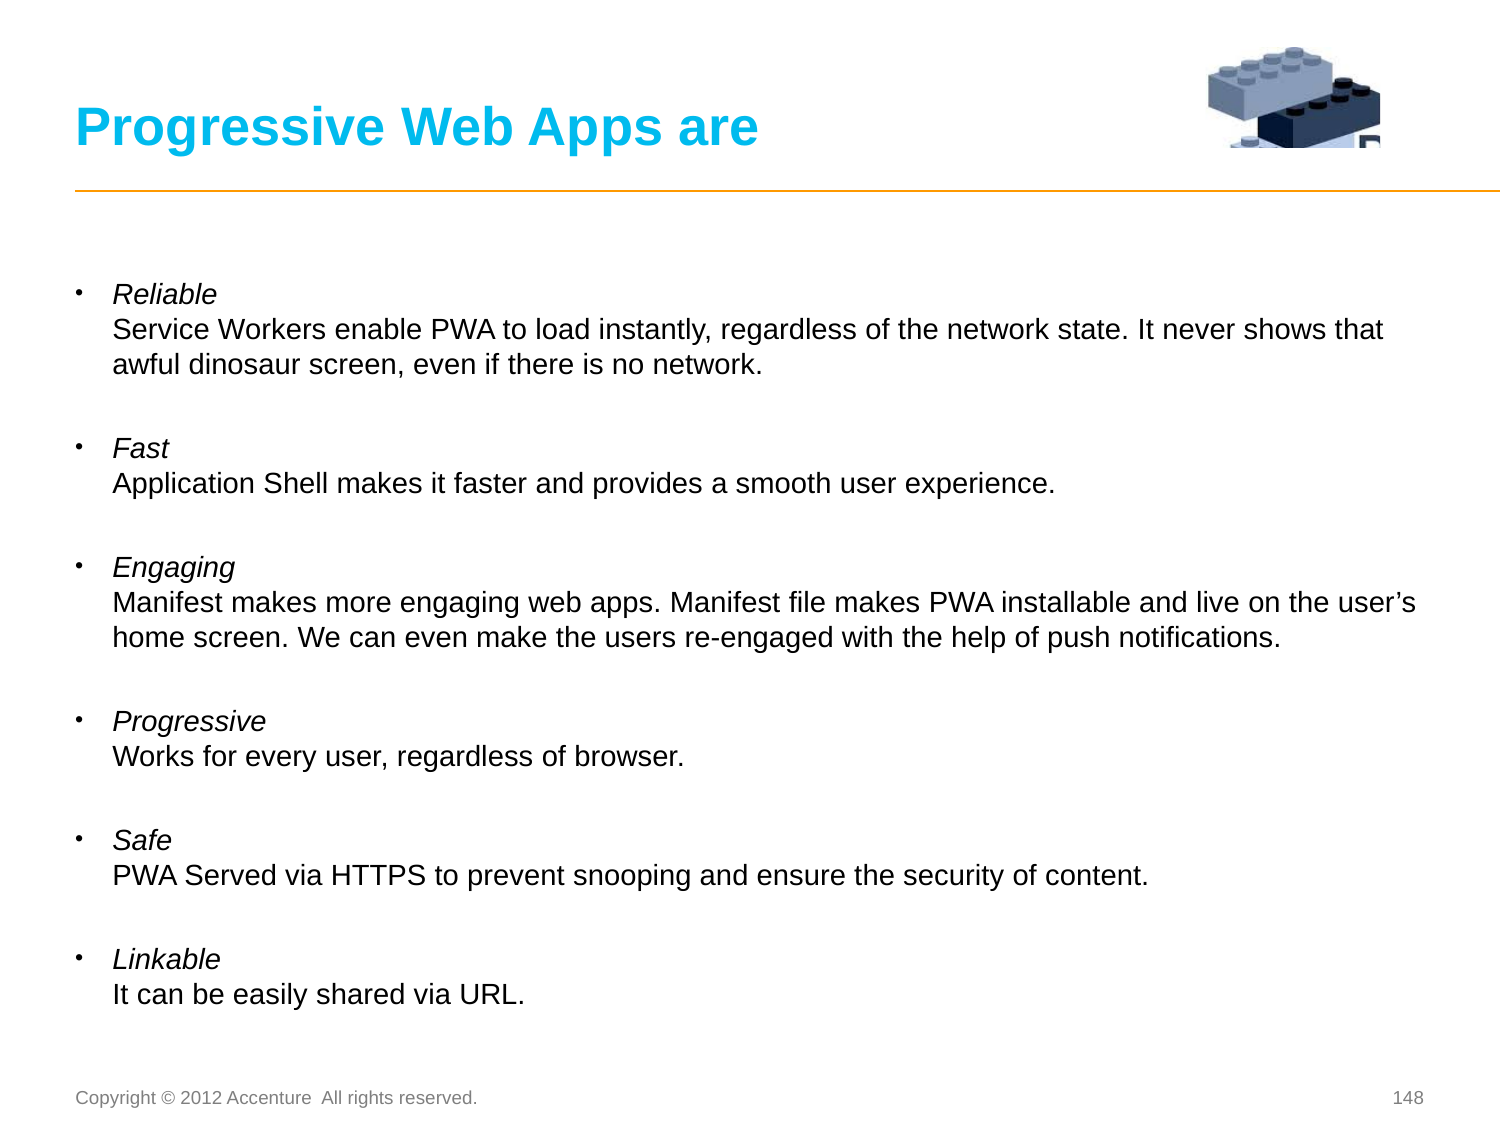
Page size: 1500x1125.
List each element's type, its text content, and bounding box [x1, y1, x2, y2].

title Progressive Web Apps are [75, 27, 1422, 157]
list Reliable Service Workers enable PWA to load instantly, regardless of the network state. It never shows that awful dinosaur screen, even if there is no network. Fast Application Shell makes it faster and provides a smooth user experience. Engaging Manifest makes more engaging web apps. Manifest file makes PWA installable and live on the user’s home screen. We can even make the users re-engaged with the help of push notifications. Progressive Works for every user, regardless of browser. Safe PWA Served via HTTPS to prevent snooping and ensure the security of content. Linkable It can be easily shared via URL. [75, 226, 1425, 1018]
